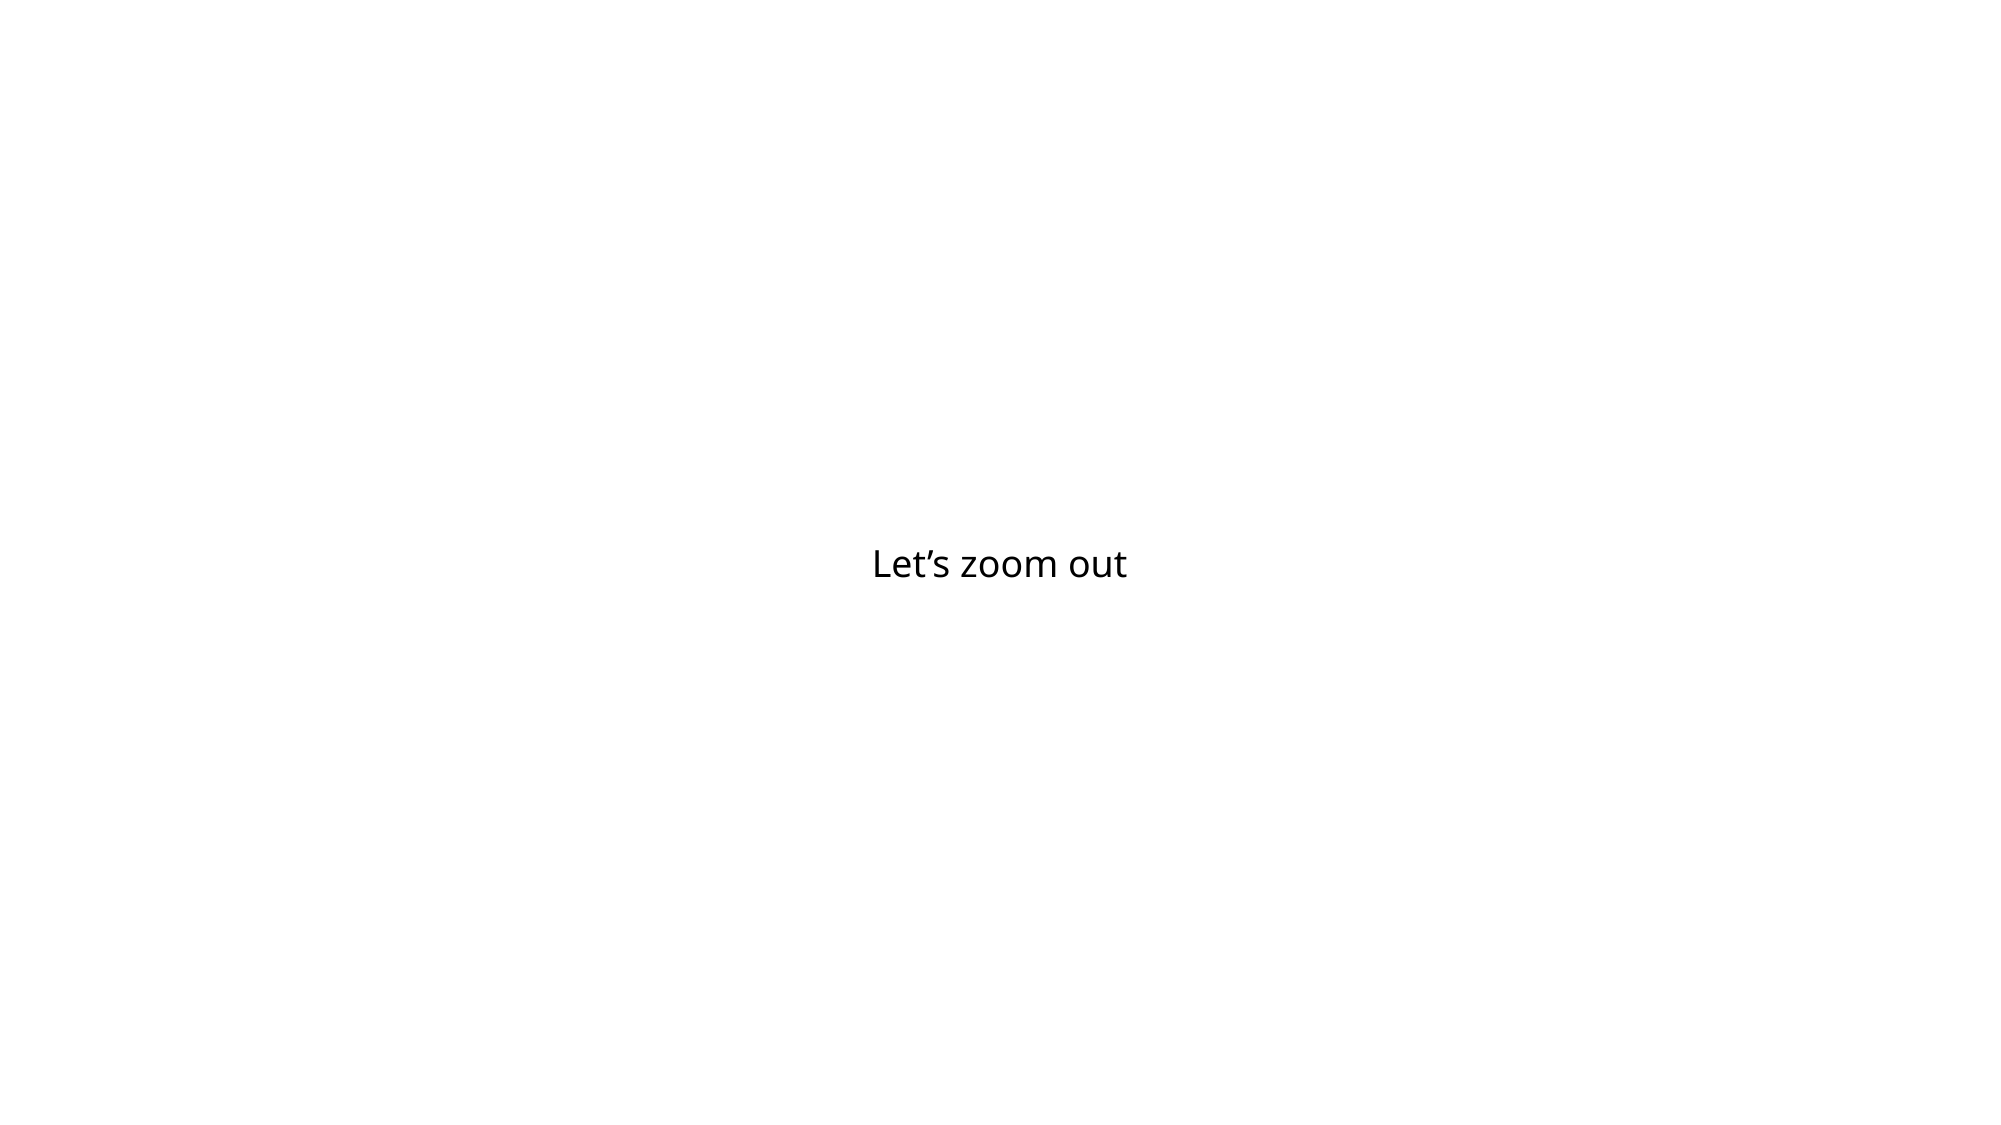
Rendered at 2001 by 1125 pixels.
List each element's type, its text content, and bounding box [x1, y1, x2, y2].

text_box Let’s zoom out [857, 532, 1143, 592]
